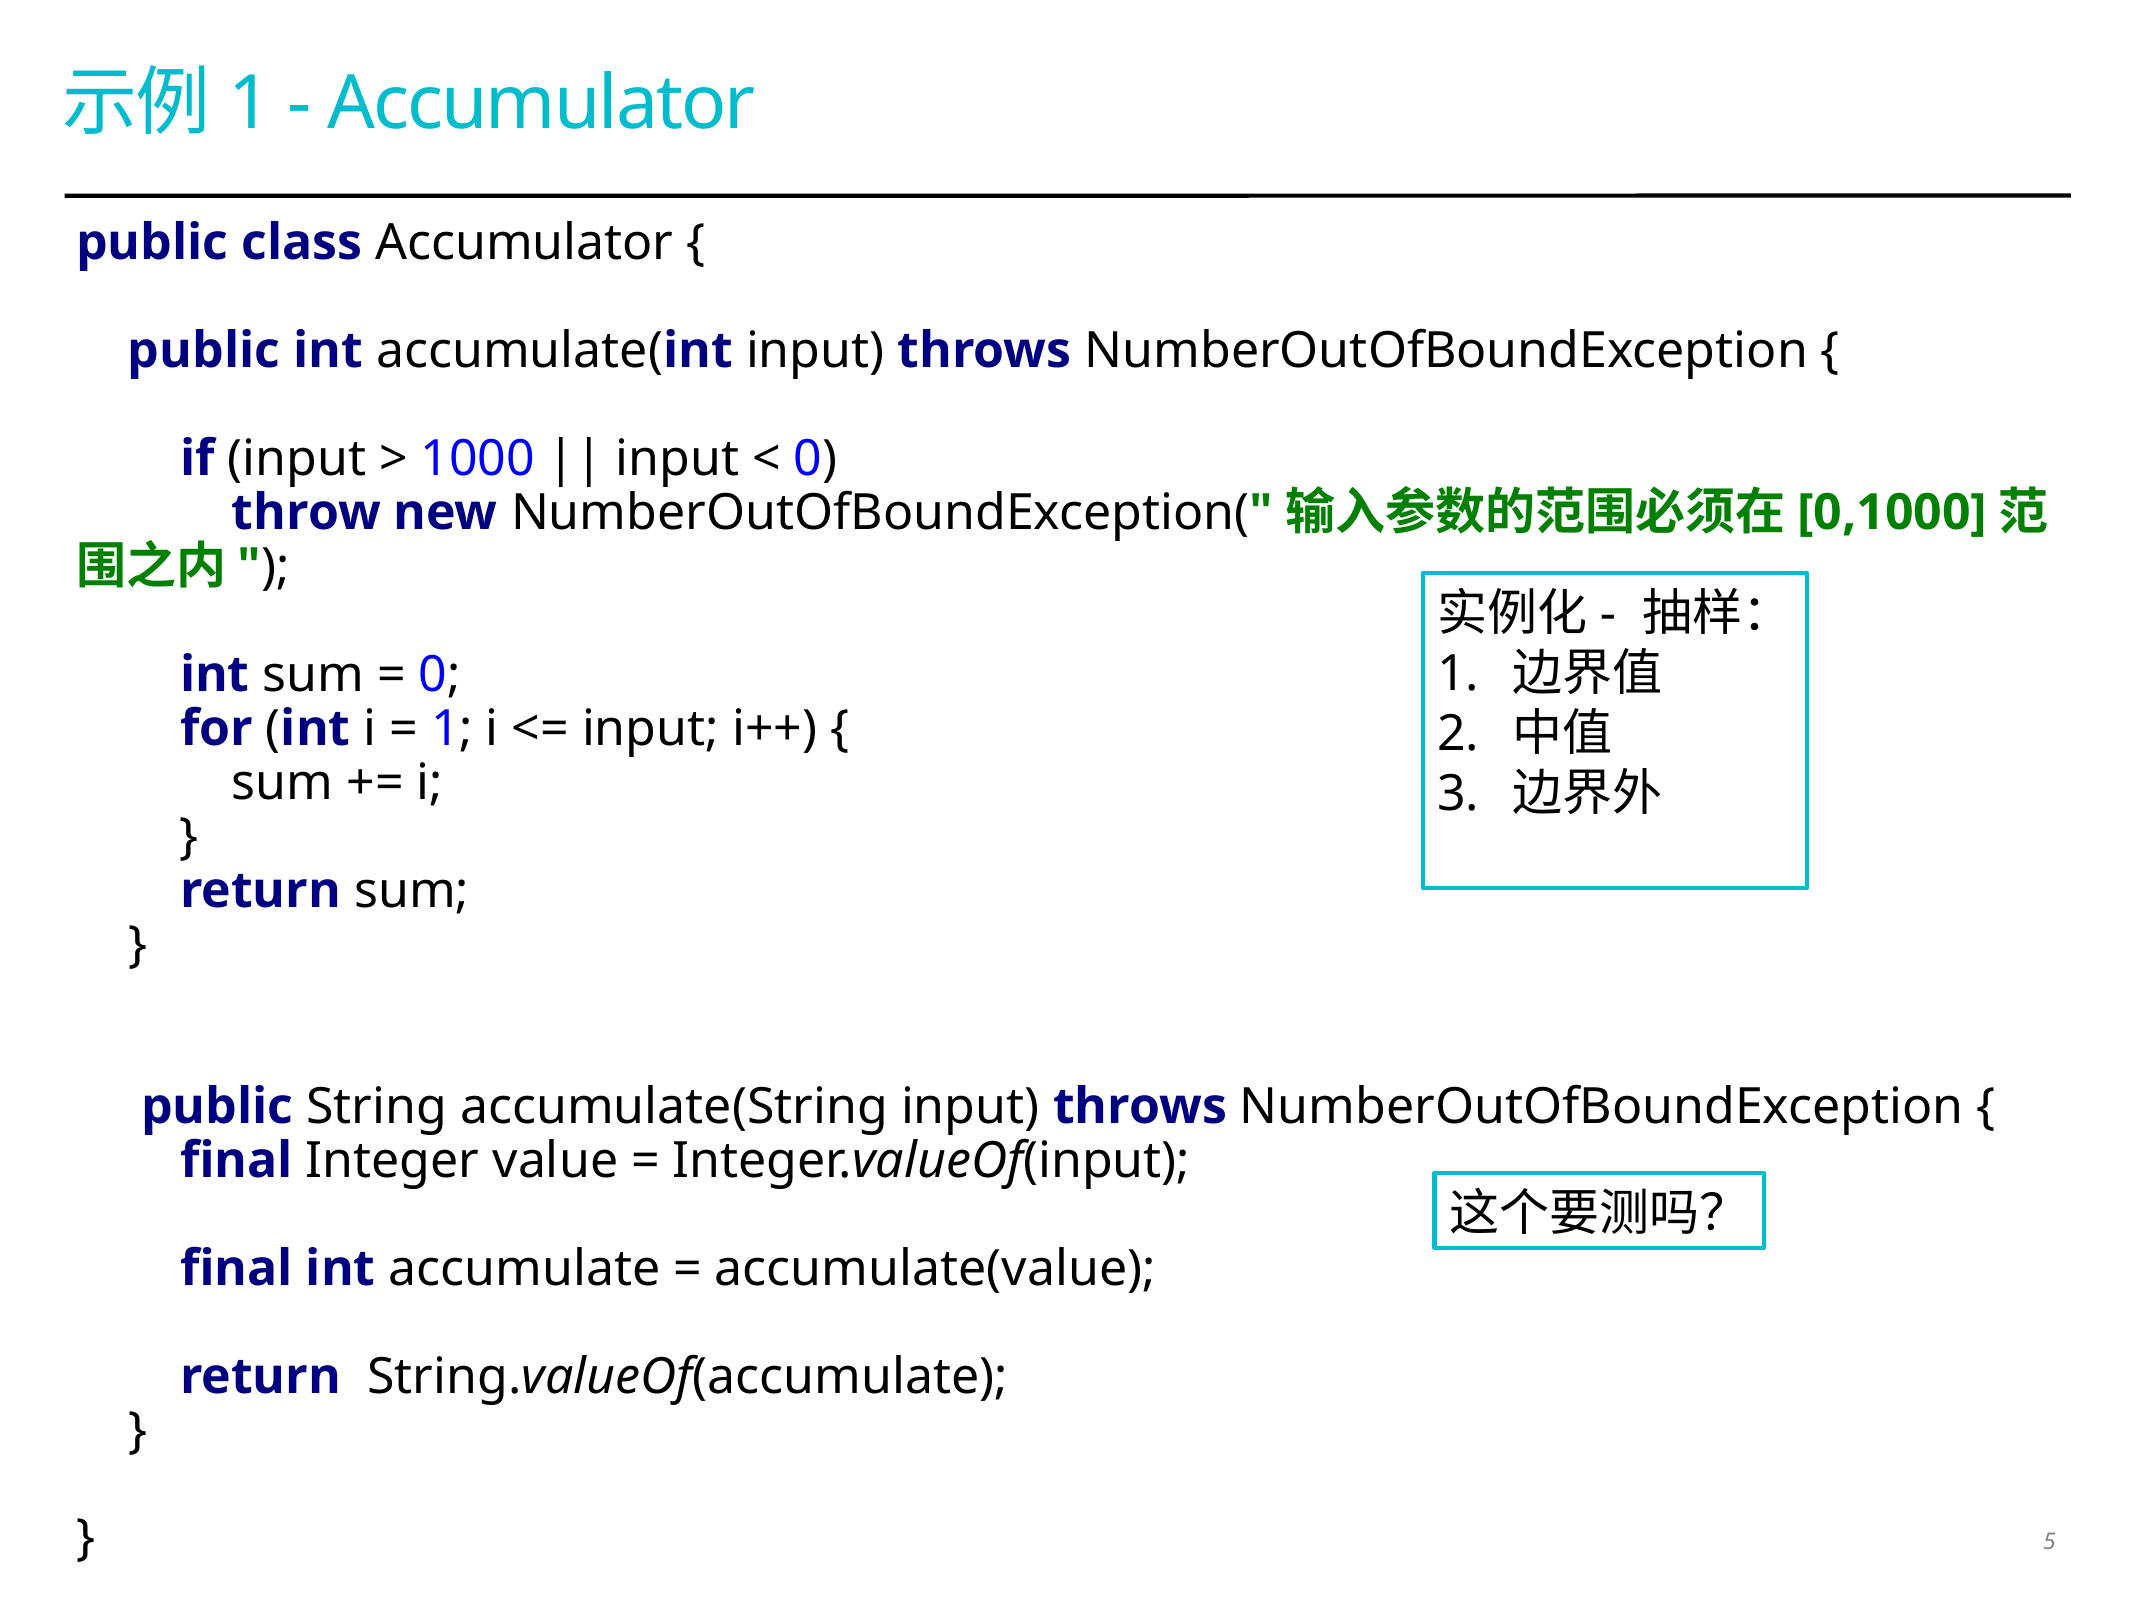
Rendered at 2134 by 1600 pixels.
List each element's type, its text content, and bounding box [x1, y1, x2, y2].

text_box public class Accumulator { public int accumulate(int input) throws NumberOutOfBoundException { if (input > 1000 || input < 0) throw new NumberOutOfBoundException("输入参数的范围必须在[0,1000]范围之内"); int sum = 0; for (int i = 1; i <= input; i++) { sum += i; } return sum; } public String accumulate(String input) throws NumberOutOfBoundException { final Integer value = Integer.valueOf(input); final int accumulate = accumulate(value); return String.valueOf(accumulate); } } [61, 209, 2070, 1574]
text_box 实例化- 抽样： 边界值 中值 边界外 [1421, 571, 1809, 890]
title 示例1 - Accumulator [62, 50, 2071, 169]
text_box 这个要测吗？ [1432, 1171, 1766, 1250]
